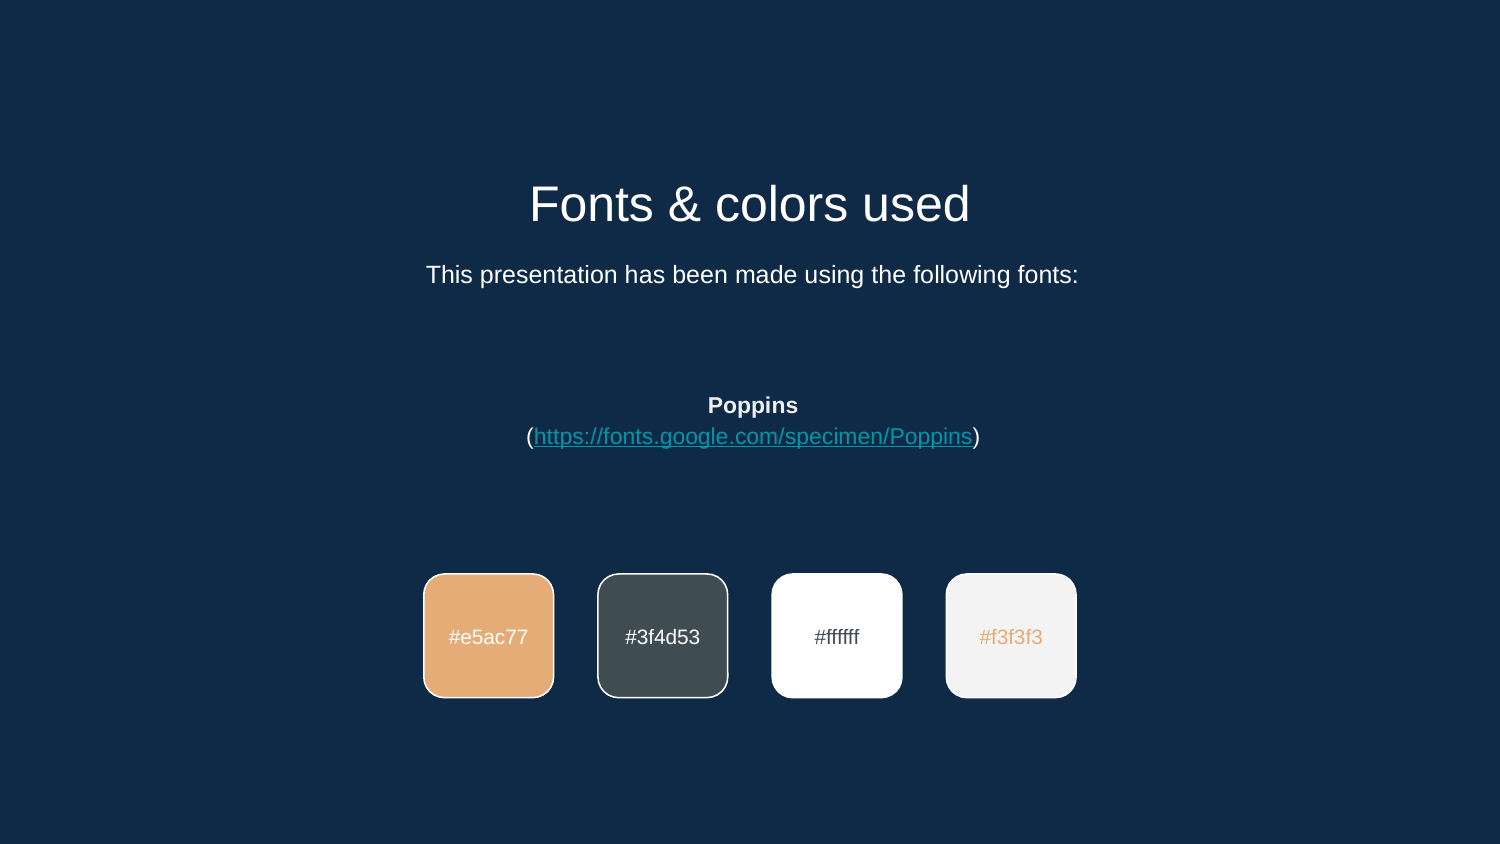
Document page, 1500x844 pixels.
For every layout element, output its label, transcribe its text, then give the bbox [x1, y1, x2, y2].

title Fonts & colors used [171, 156, 1328, 236]
list Poppins (https://fonts.google.com/specimen/Poppins) [175, 314, 1332, 521]
list This presentation has been made using the following fonts: [175, 239, 1332, 312]
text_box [423, 573, 1077, 698]
